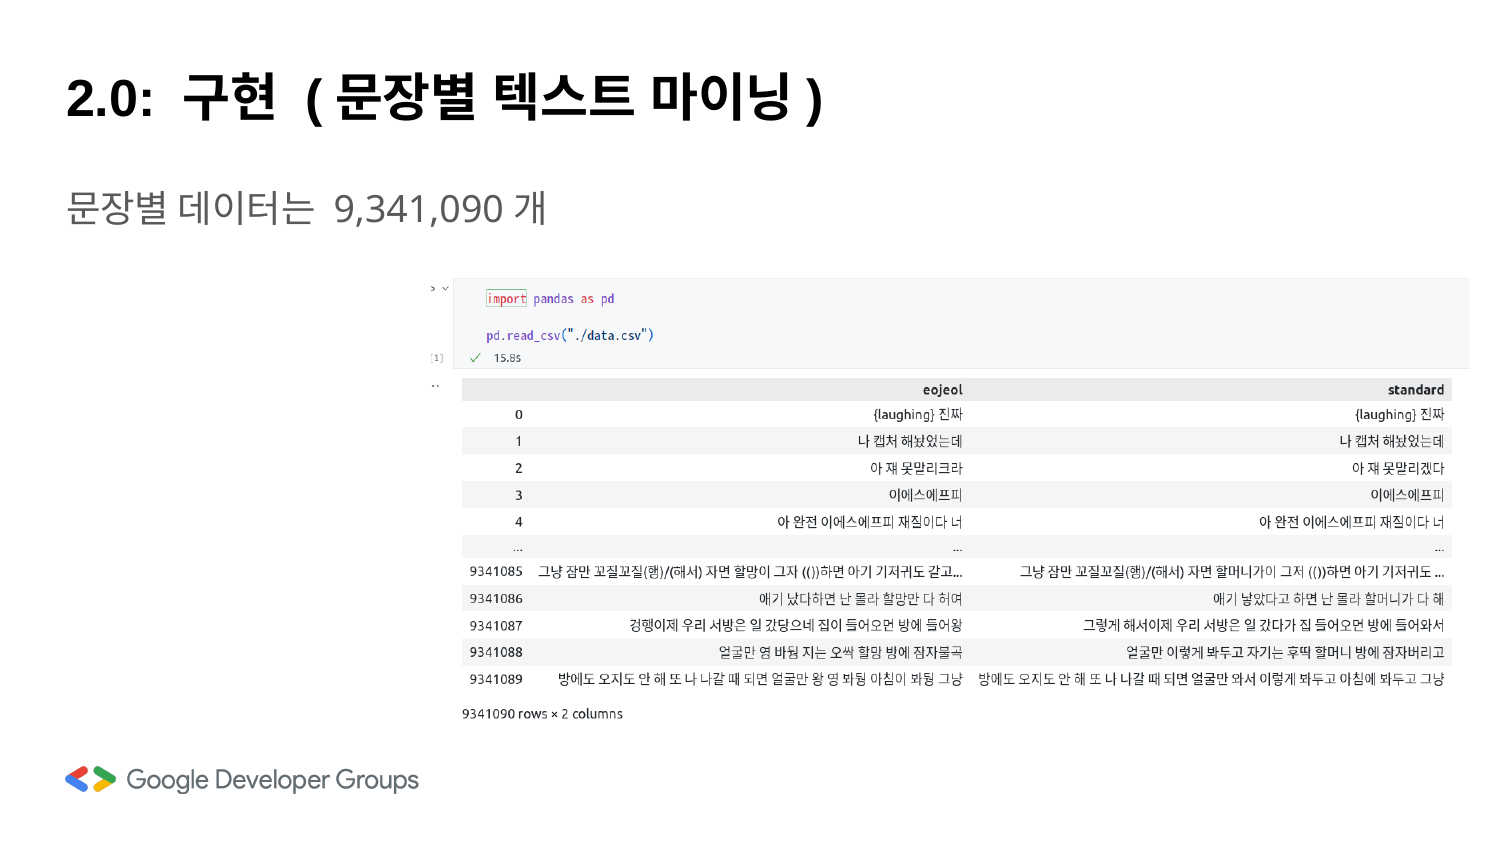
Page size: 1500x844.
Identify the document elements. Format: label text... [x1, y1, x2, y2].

text_box [95, 169, 825, 246]
title 2.0: 구현 (문장별 텍스트 마이닝) [51, 61, 967, 131]
picture [64, 766, 419, 794]
picture [431, 266, 1470, 739]
text_box 문장별 데이터는 9,341,090개 [51, 169, 781, 245]
